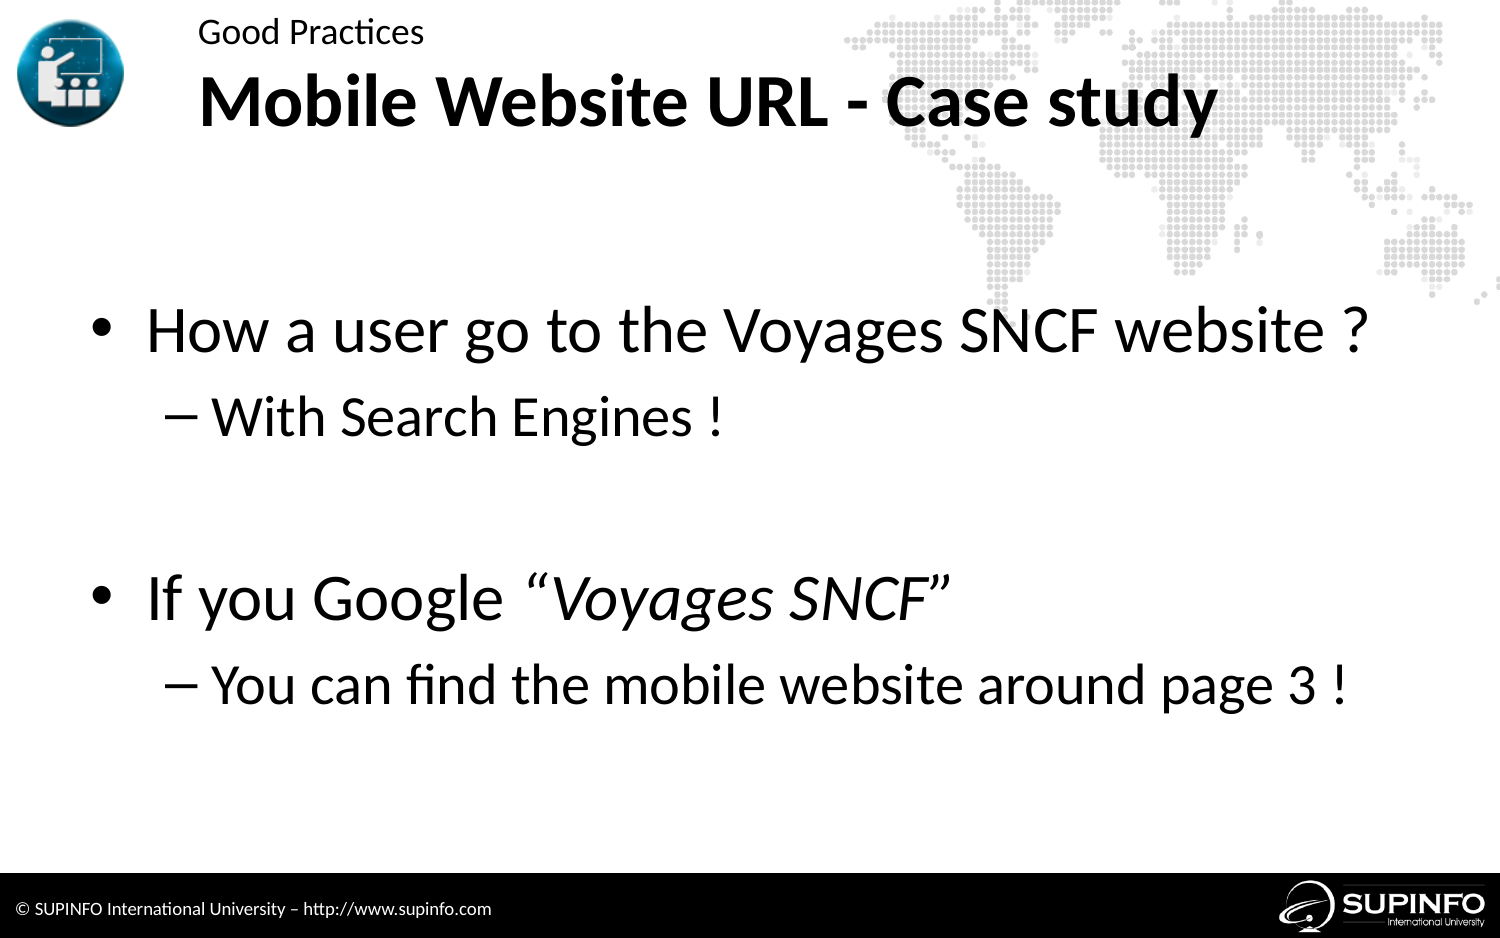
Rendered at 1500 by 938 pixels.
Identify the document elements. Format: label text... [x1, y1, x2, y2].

picture [1269, 870, 1494, 938]
picture [17, 19, 125, 127]
picture [844, 0, 1500, 327]
text_box Mobile Website URL - Case study [183, 56, 1459, 138]
picture [49, 37, 102, 75]
picture [39, 46, 101, 107]
text_box Good Practices [183, 0, 1459, 56]
list How a user go to the Voyages SNCF website ? With Search Engines ! If you Google “Voyages SNCF” You can find the mobile website around page 3 ! [74, 184, 1460, 880]
